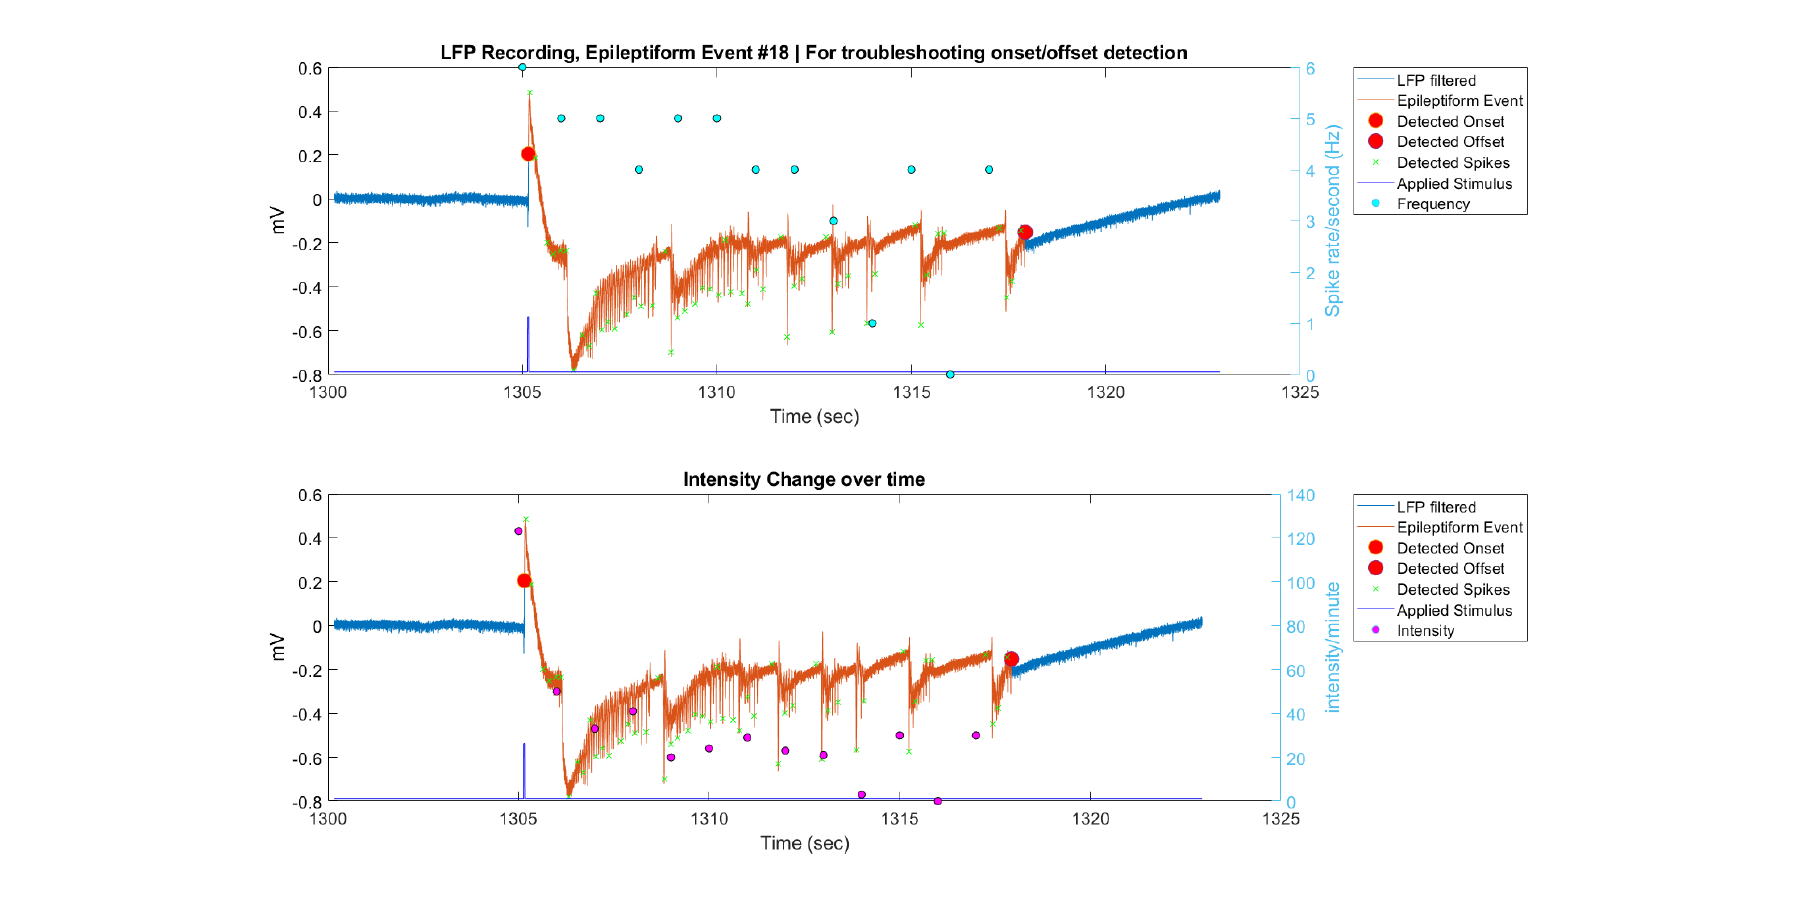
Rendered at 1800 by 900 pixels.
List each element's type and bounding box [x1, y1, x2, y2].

picture [126, 0, 1674, 900]
